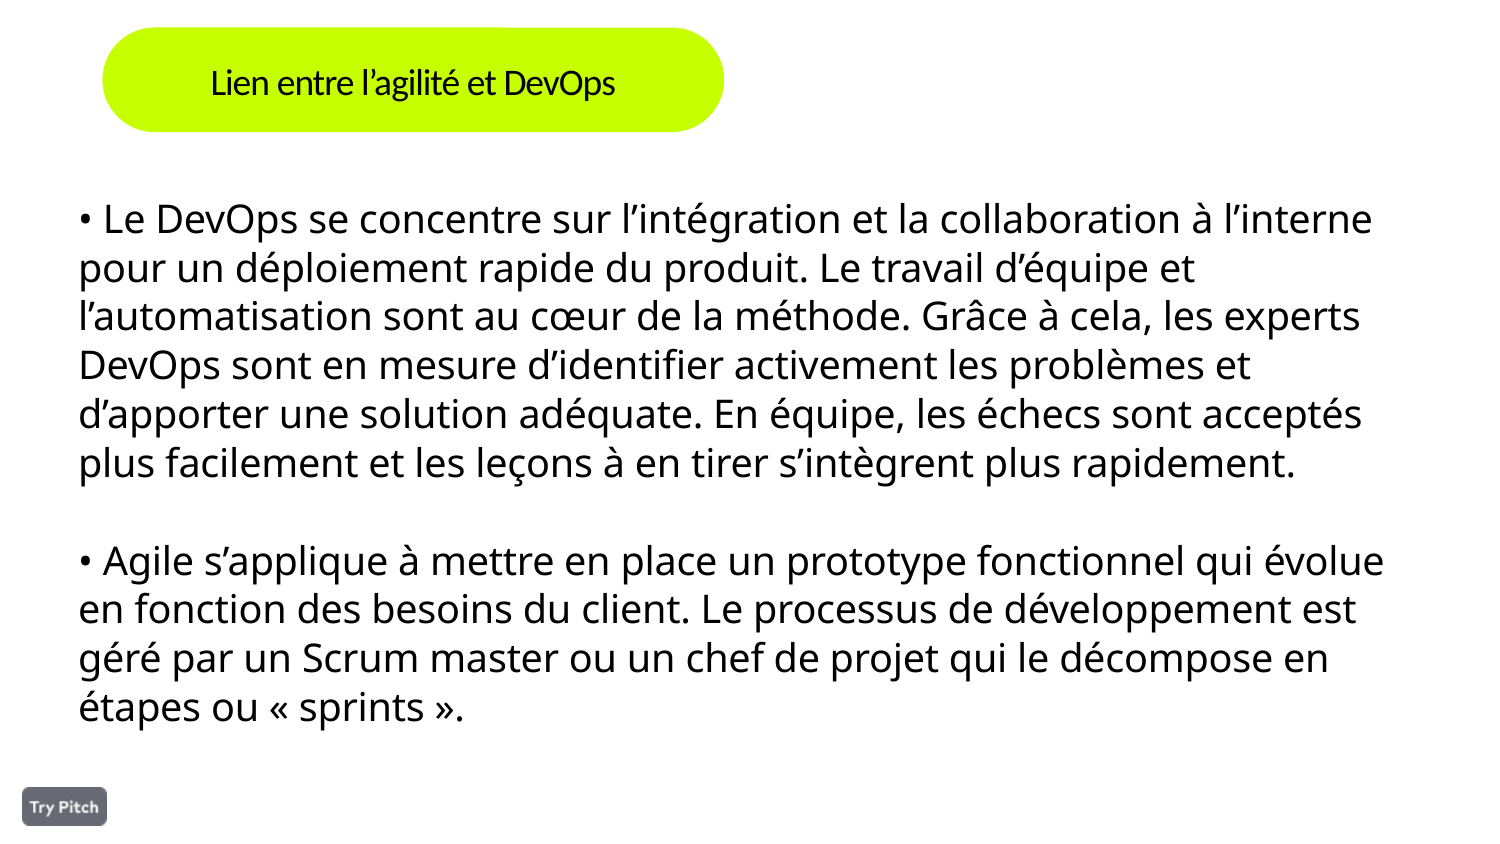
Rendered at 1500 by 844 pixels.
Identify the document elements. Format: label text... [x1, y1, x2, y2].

text_box • Le DevOps se concentre sur l’intégration et la collaboration à l’interne pour un déploiement rapide du produit. Le travail d’équipe et l’automatisation sont au cœur de la méthode. Grâce à cela, les experts DevOps sont en mesure d’identifier activement les problèmes et d’apporter une solution adéquate. En équipe, les échecs sont acceptés plus facilement et les leçons à en tirer s’intègrent plus rapidement. • Agile s’applique à mettre en place un prototype fonctionnel qui évolue en fonction des besoins du client. Le processus de développement est géré par un Scrum master ou un chef de projet qui le décompose en étapes ou « sprints ». [78, 192, 1429, 730]
picture [22, 787, 107, 826]
text_box Lien entre l’agilité et DevOps [102, 27, 725, 133]
